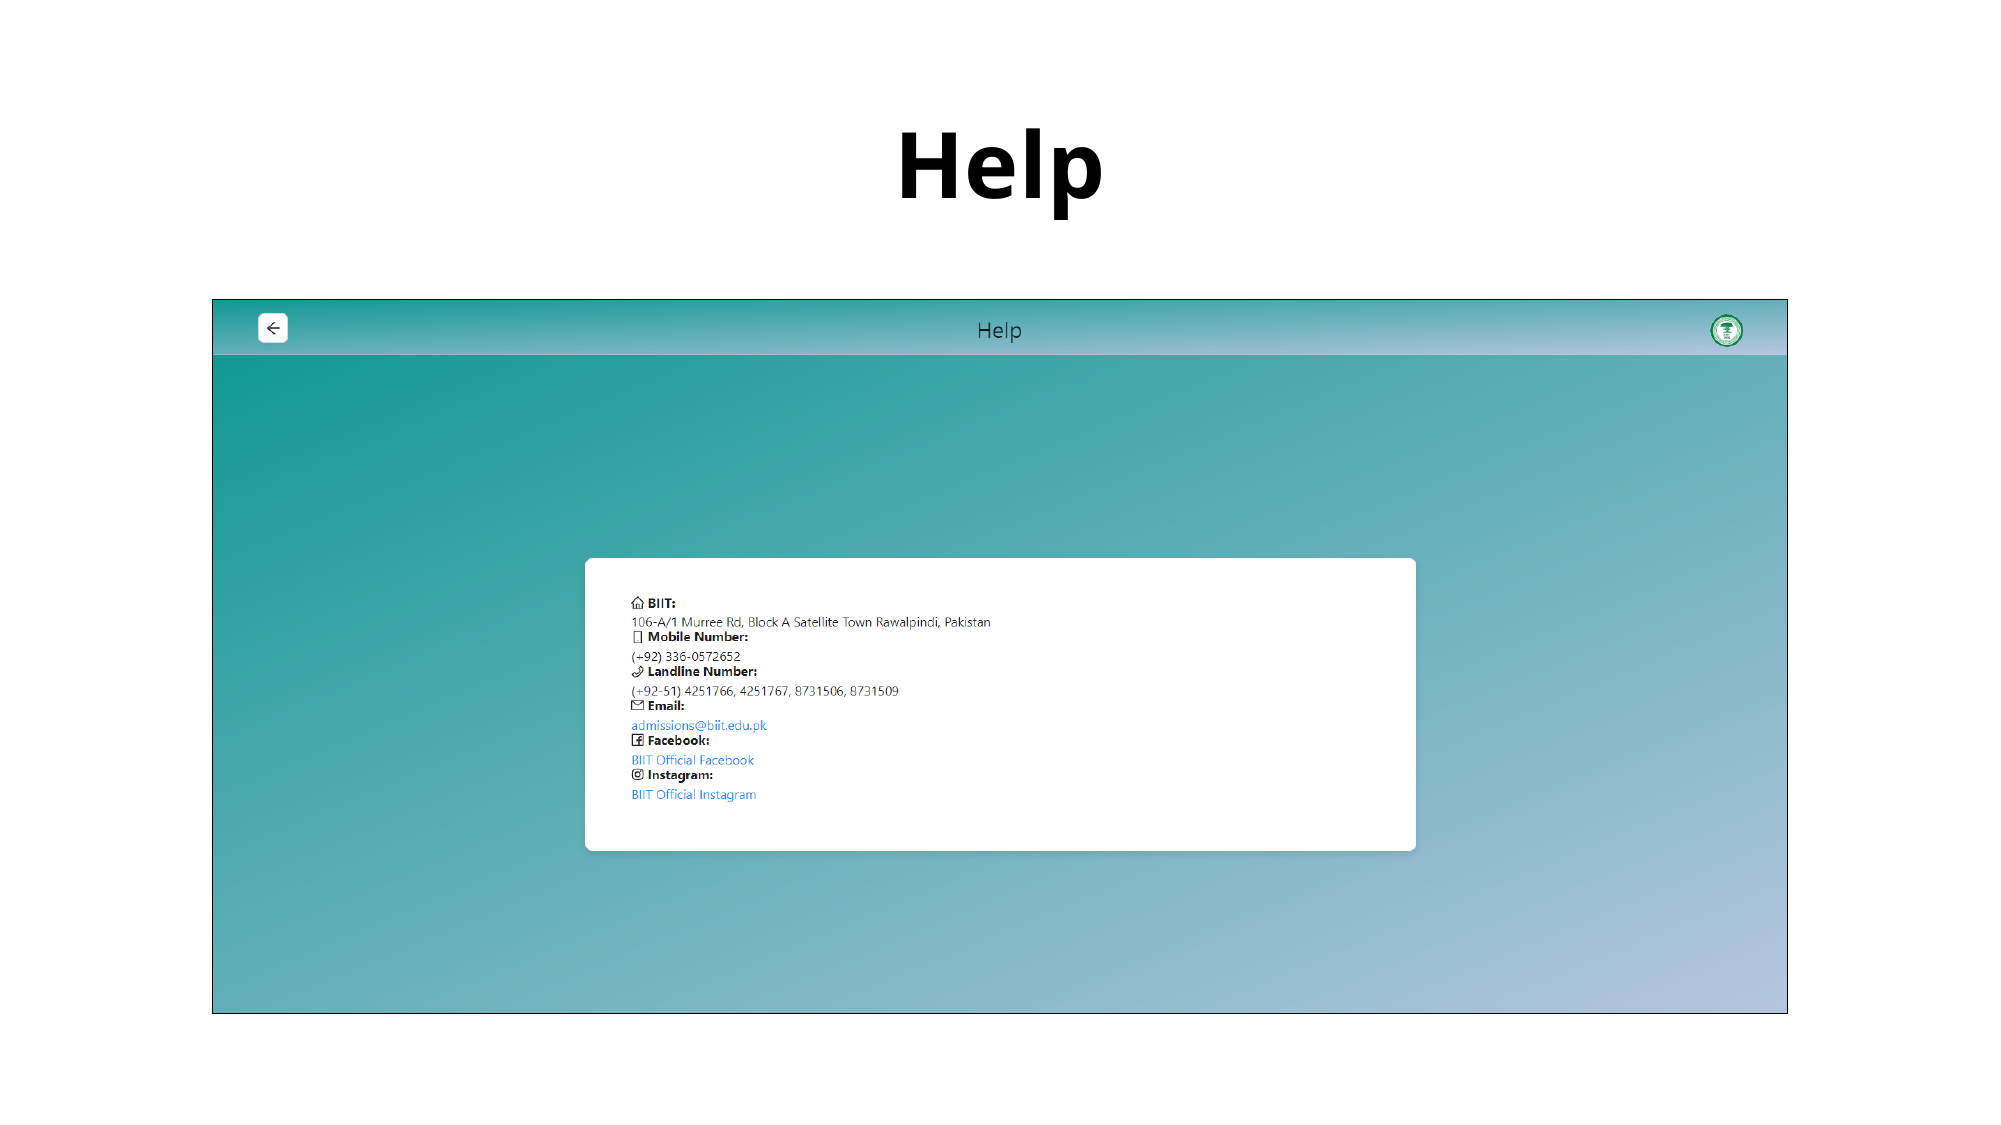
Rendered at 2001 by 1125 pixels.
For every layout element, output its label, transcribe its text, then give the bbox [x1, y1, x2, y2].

title Help [137, 59, 1863, 278]
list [212, 299, 1788, 1014]
